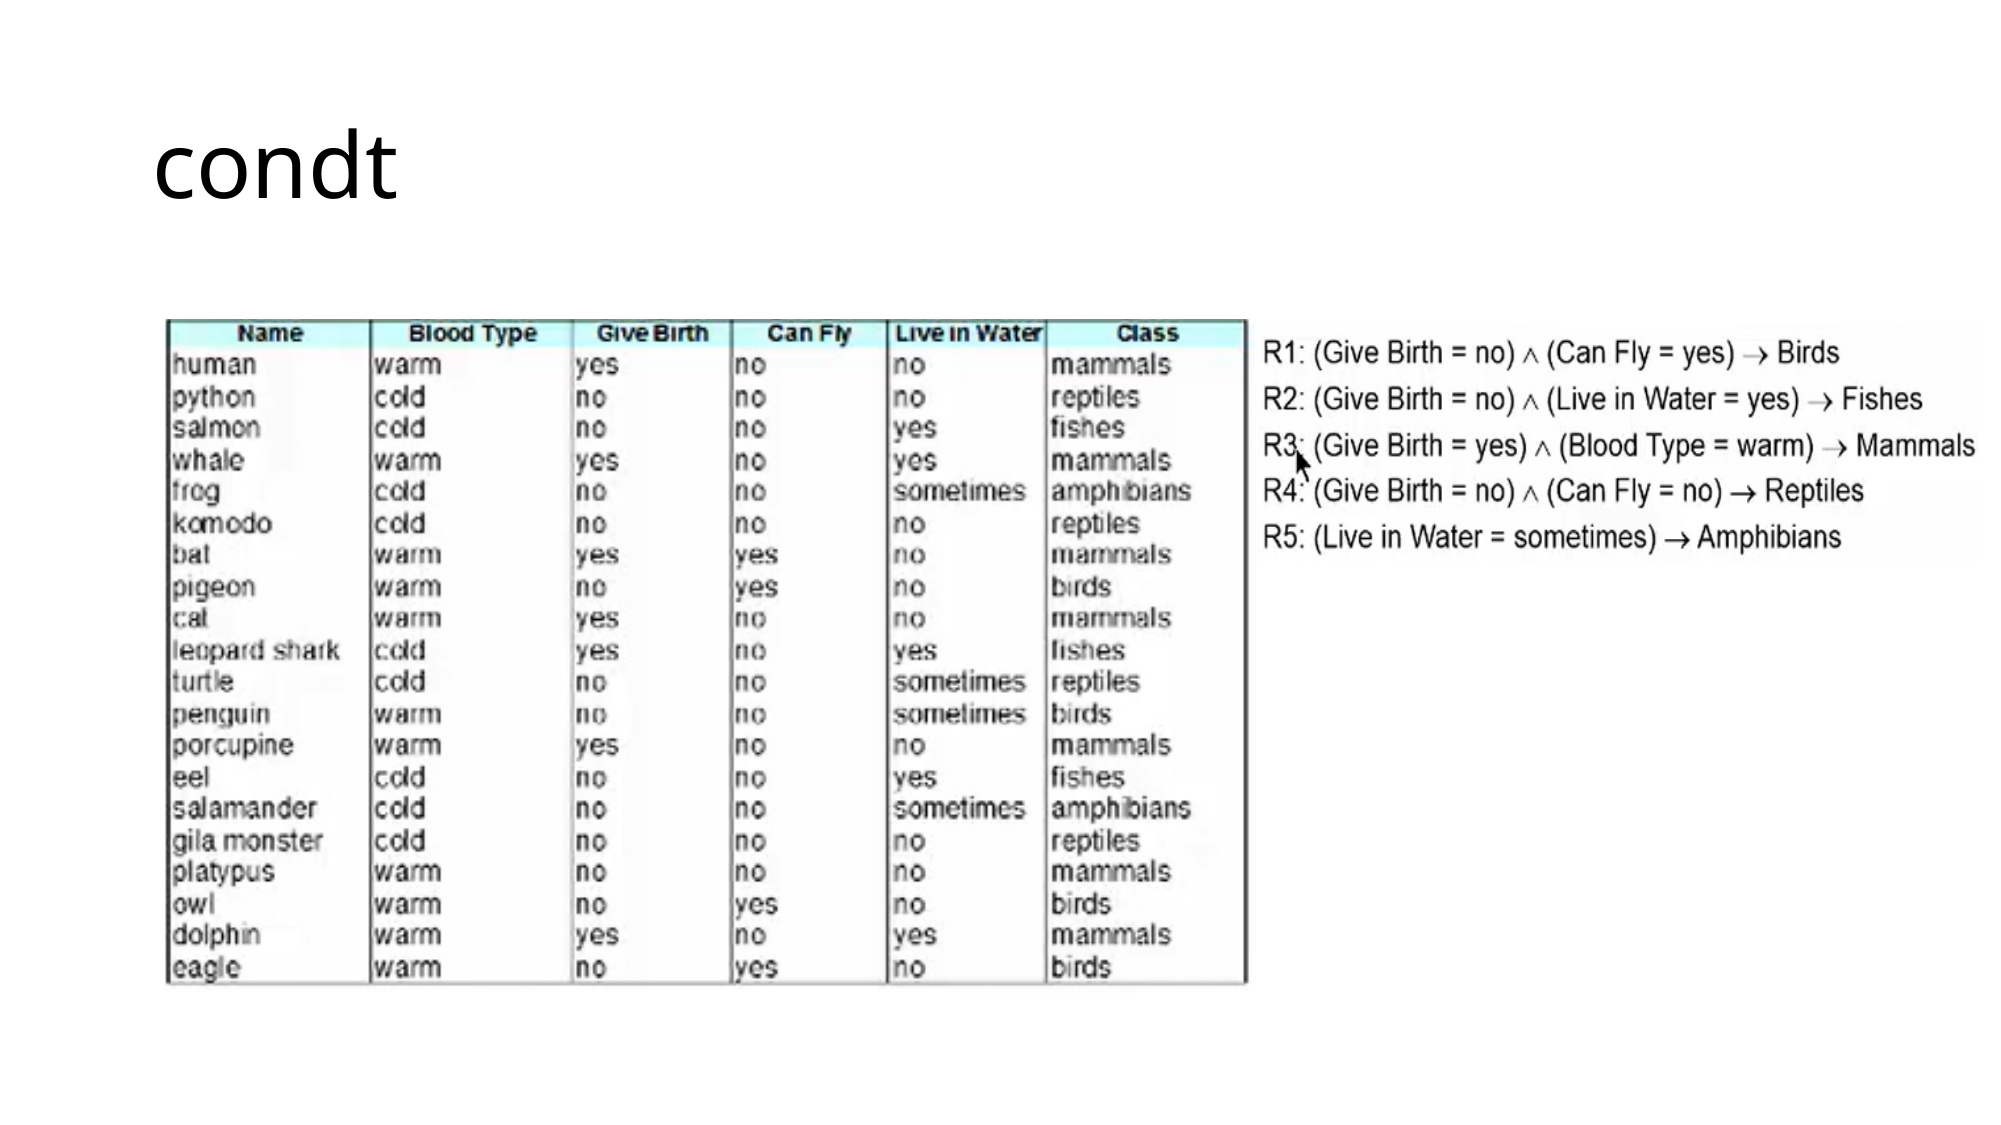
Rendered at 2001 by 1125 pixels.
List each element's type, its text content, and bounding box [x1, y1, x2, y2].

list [162, 319, 1256, 993]
picture [1255, 319, 1979, 563]
title condt [137, 59, 1863, 278]
